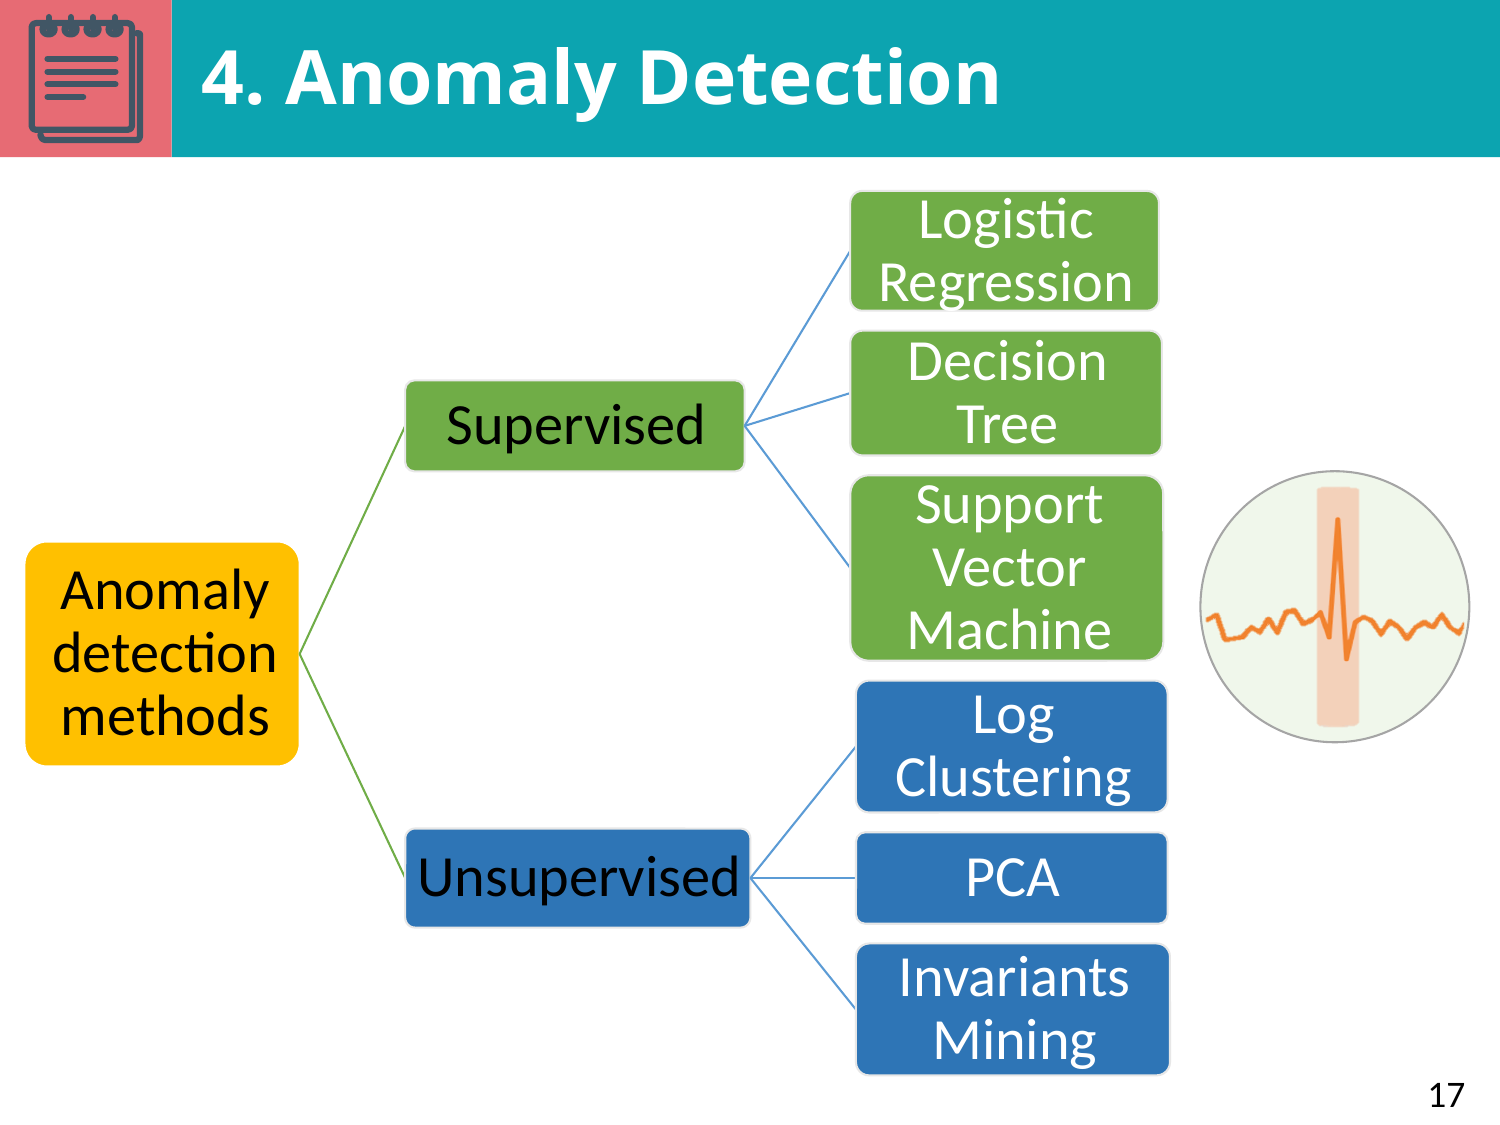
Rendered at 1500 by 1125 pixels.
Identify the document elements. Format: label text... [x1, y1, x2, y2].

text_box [0, 190, 1244, 1076]
text_box 4. Anomaly Detection [190, 20, 1422, 141]
text_box [171, 0, 1500, 158]
text_box [1274, 729, 1396, 744]
picture [945, 483, 1500, 729]
text_box [1277, 470, 1393, 483]
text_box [31, 17, 141, 141]
text_box [0, 0, 171, 158]
slide_number 17 [1142, 1062, 1481, 1122]
